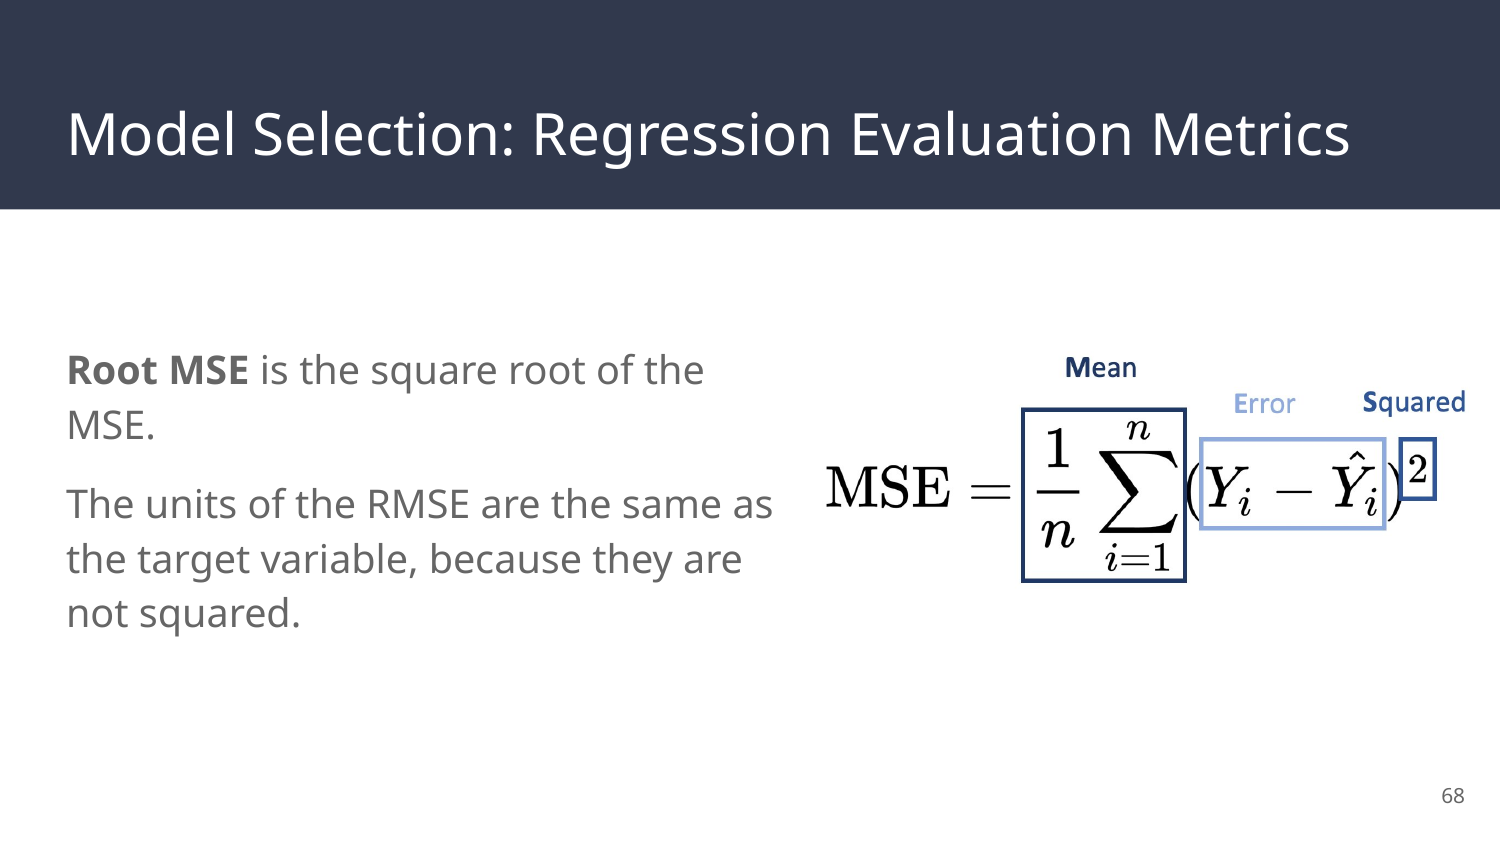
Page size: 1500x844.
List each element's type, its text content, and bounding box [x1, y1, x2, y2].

slide_number ‹#› [1389, 764, 1480, 830]
list Root MSE is the square root of the MSE. The units of the RMSE are the same as the target variable, because they are not squared. [51, 323, 794, 752]
title Model Selection: Regression Evaluation Metrics [51, 82, 1449, 185]
picture [812, 289, 1470, 660]
